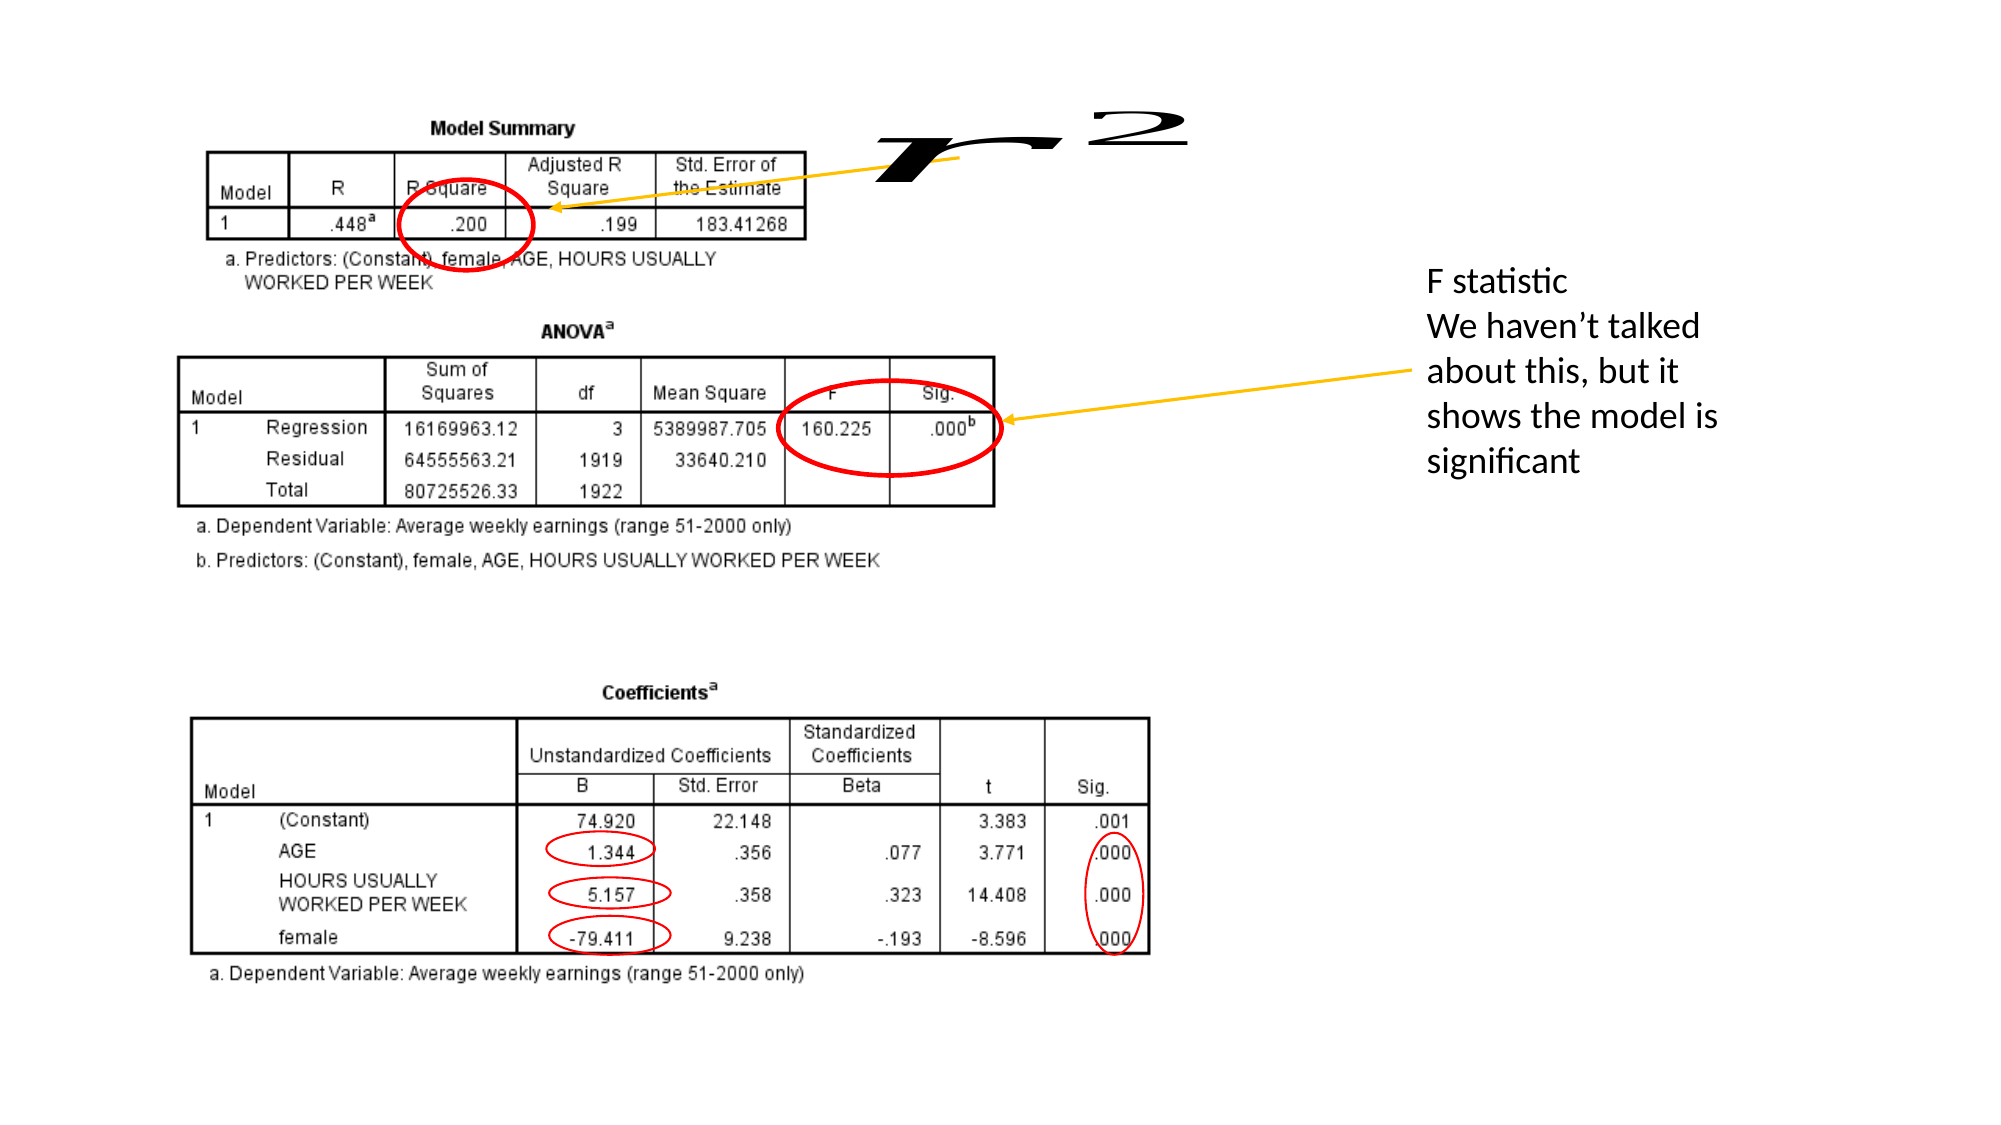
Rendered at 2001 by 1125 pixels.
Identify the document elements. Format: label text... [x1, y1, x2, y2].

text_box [1001, 370, 1412, 421]
picture [184, 670, 1157, 996]
picture [171, 107, 1002, 583]
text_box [549, 157, 960, 209]
text_box F statistic We haven’t talked about this, but it shows the model is significant [1411, 248, 1779, 489]
